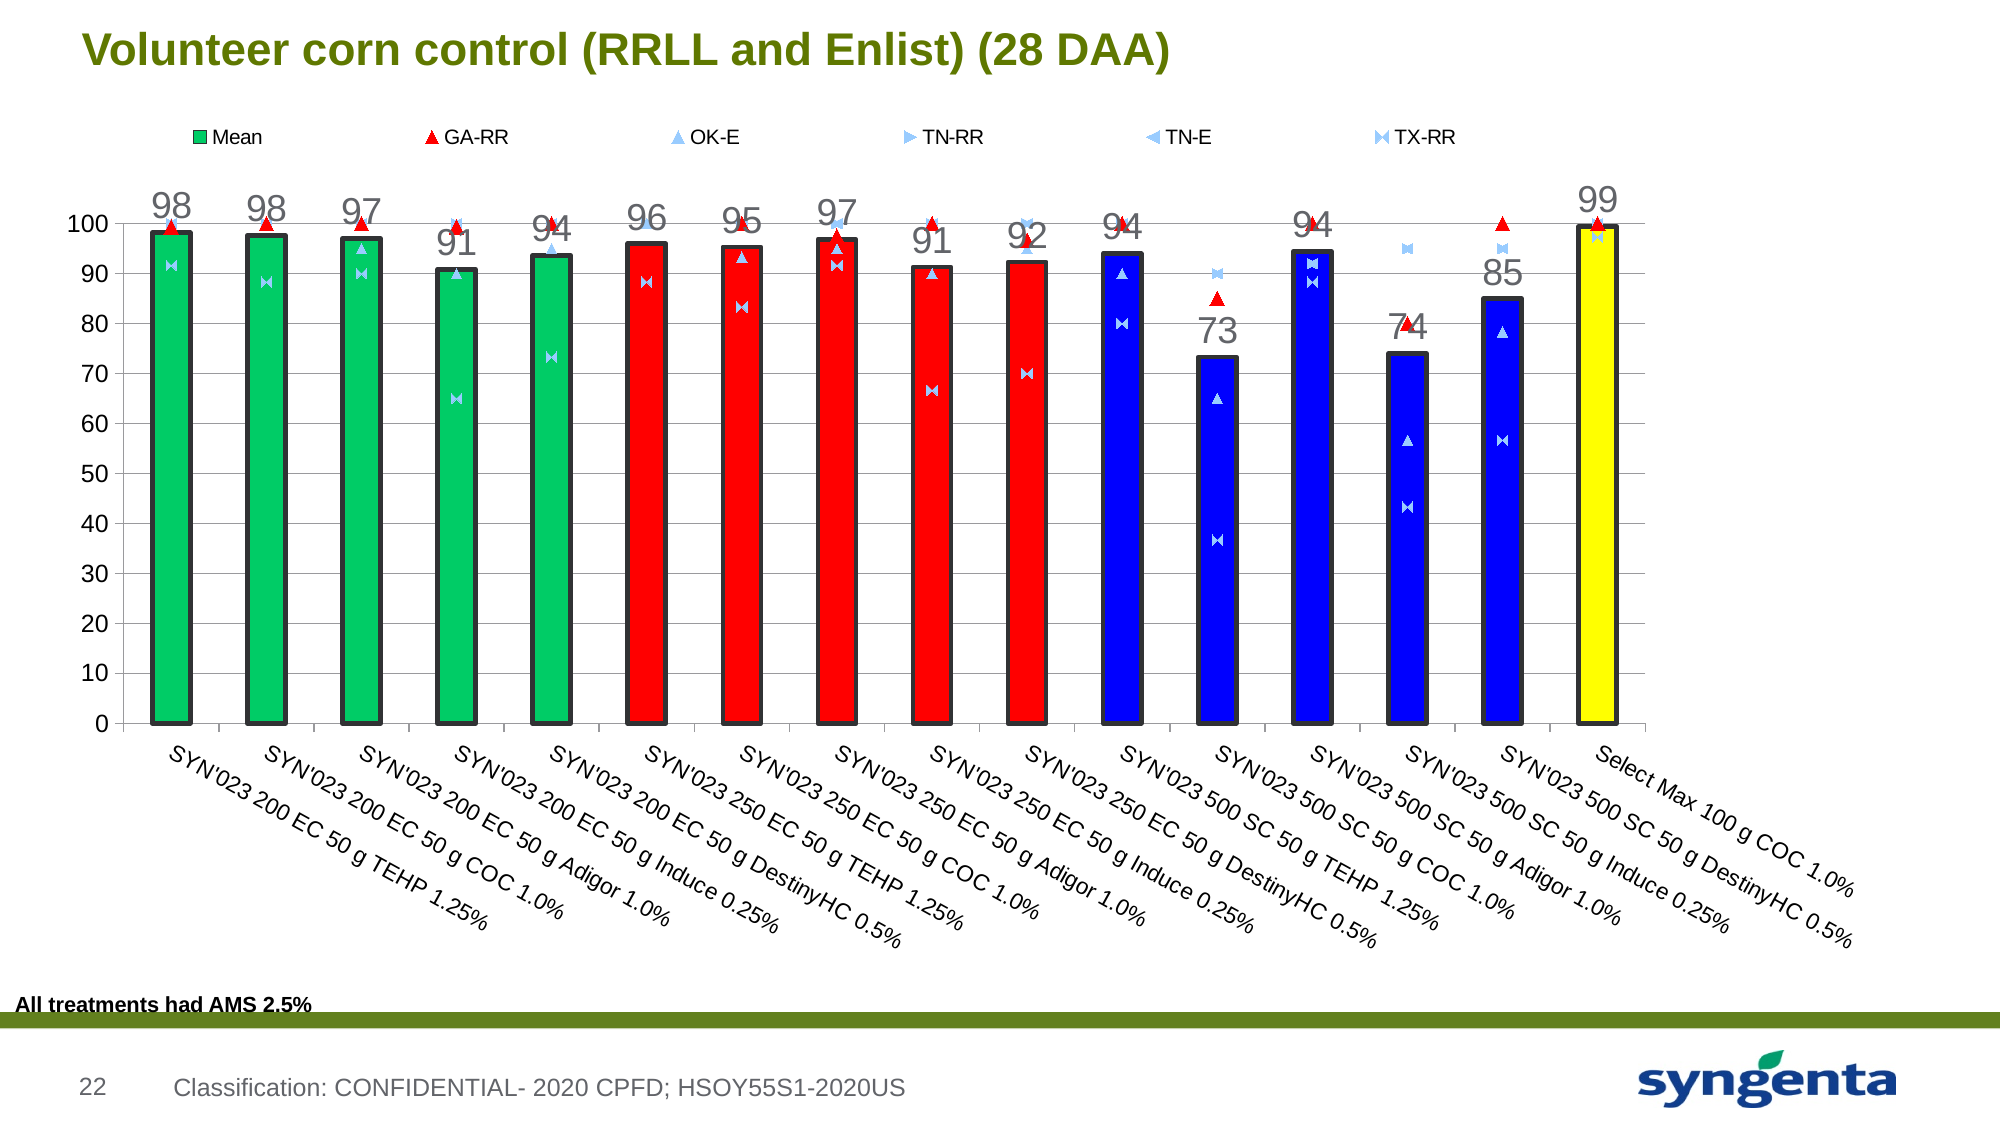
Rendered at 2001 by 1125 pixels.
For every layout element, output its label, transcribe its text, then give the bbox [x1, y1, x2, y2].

footer Classification: CONFIDENTIAL- 2020 CPFD; HSOY55S1-2020US [173, 1063, 1432, 1125]
chart [24, 87, 1976, 1004]
text_box All treatments had AMS 2.5% [0, 983, 406, 1025]
title Volunteer corn control (RRLL and Enlist) (28 DAA) [81, 14, 1931, 84]
picture [0, 1012, 2000, 1125]
